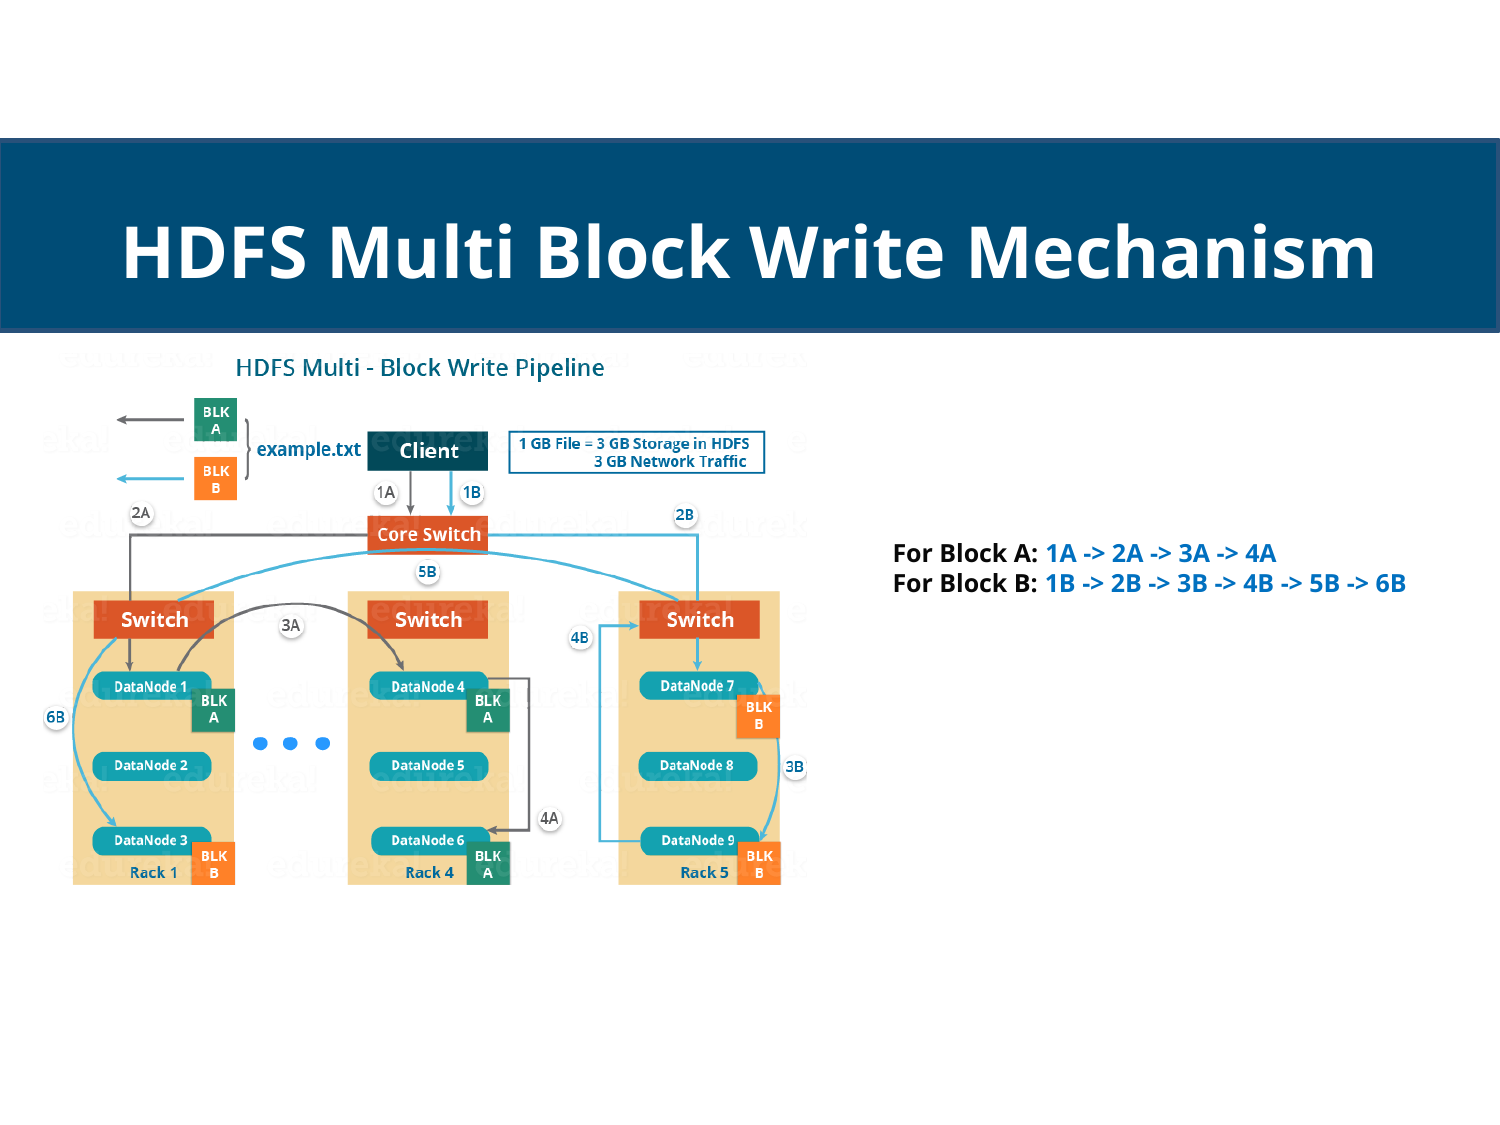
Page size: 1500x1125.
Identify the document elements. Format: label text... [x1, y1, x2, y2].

text_box [0, 140, 1499, 331]
picture [43, 353, 807, 885]
text_box For Block A: 1A -> 2A -> 3A -> 4A For Block B: 1B -> 2B -> 3B -> 4B -> 5B -> 6B [877, 530, 1457, 605]
text_box HDFS Multi Block Write Mechanism [105, 199, 1395, 301]
